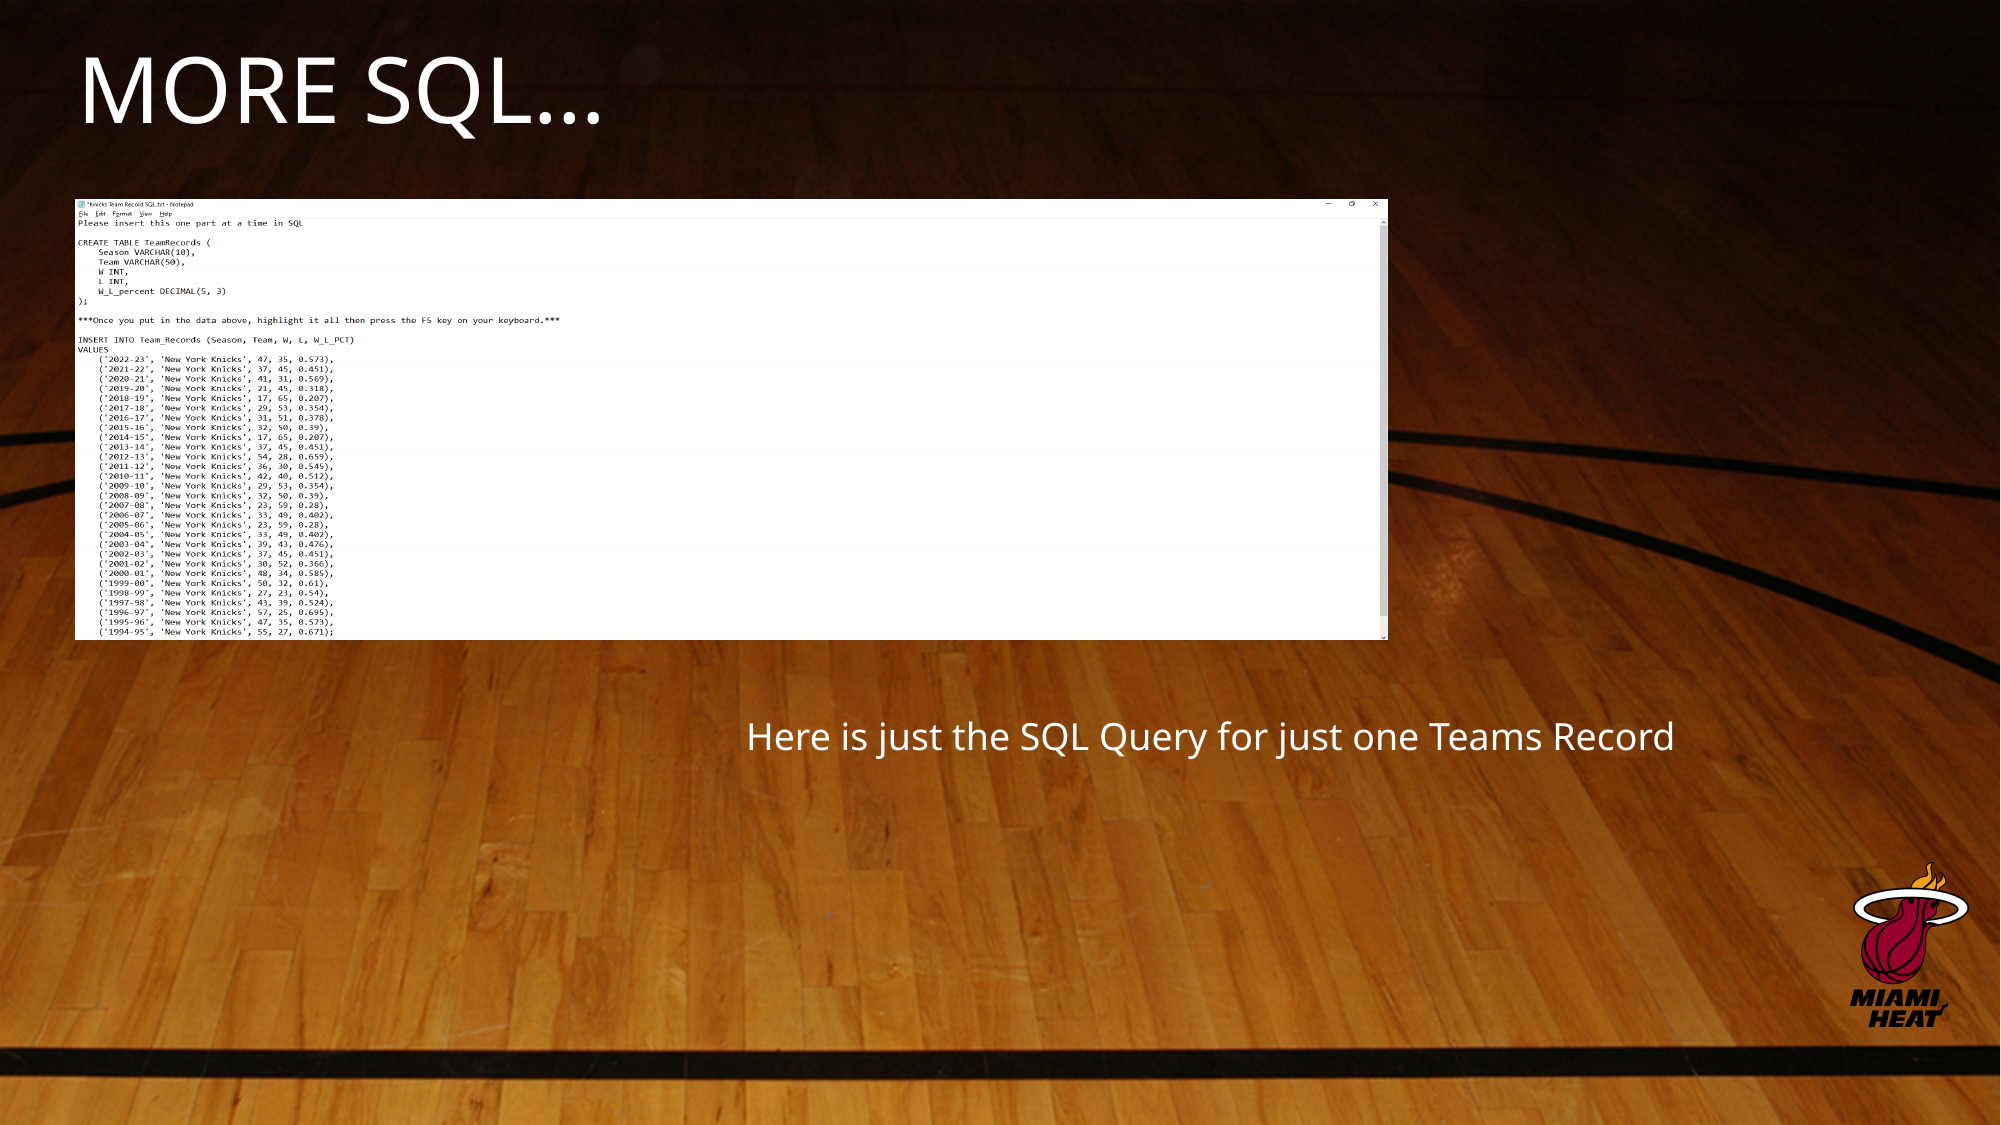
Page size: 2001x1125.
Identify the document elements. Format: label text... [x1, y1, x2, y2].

picture [0, 0, 2001, 1125]
text_box MORE SQL… [62, 24, 1588, 150]
text_box Here is just the SQL Query for just one Teams Record [731, 705, 1694, 766]
